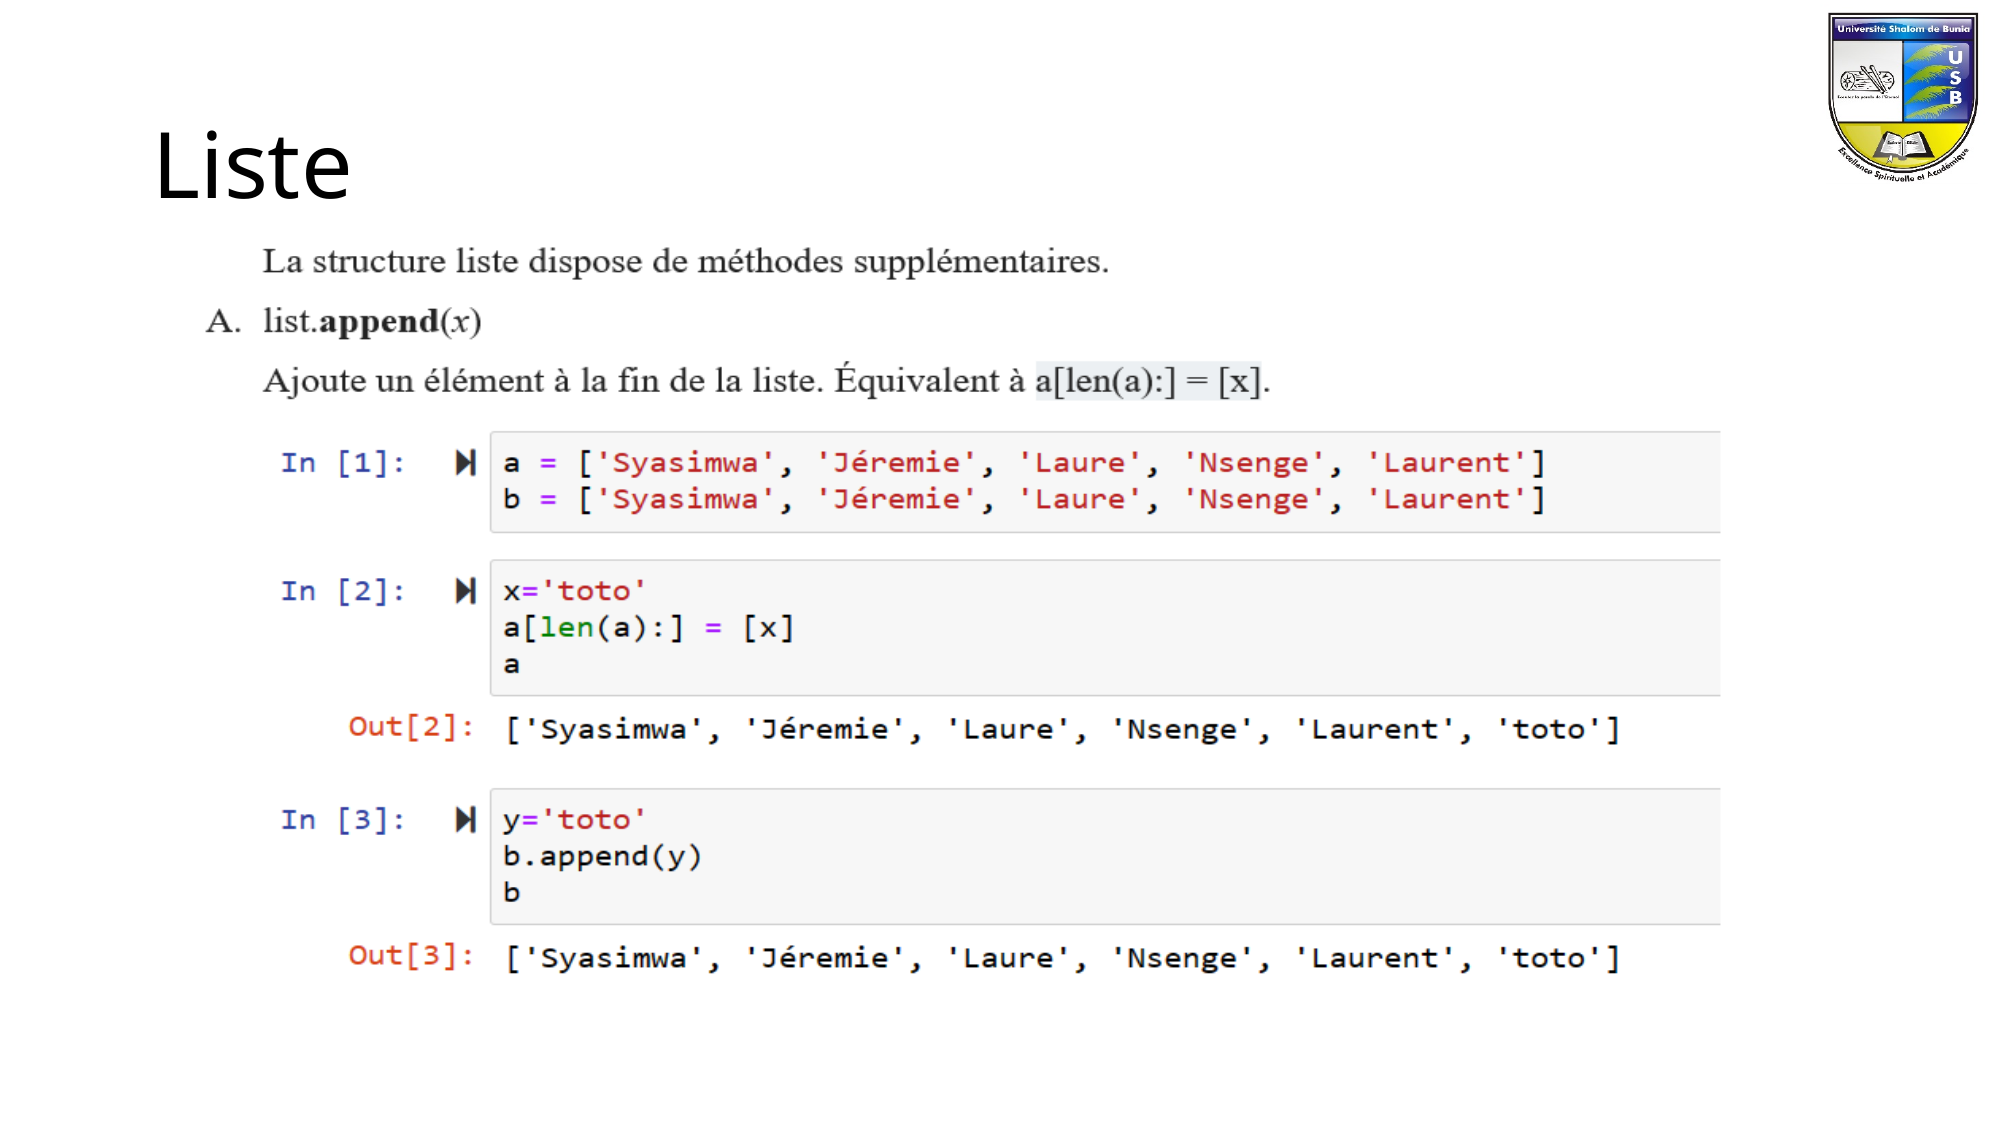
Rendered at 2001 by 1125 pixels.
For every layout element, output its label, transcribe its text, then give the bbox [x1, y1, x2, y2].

picture [1820, 4, 1985, 184]
picture [71, 239, 1789, 988]
title Liste [137, 59, 1863, 278]
